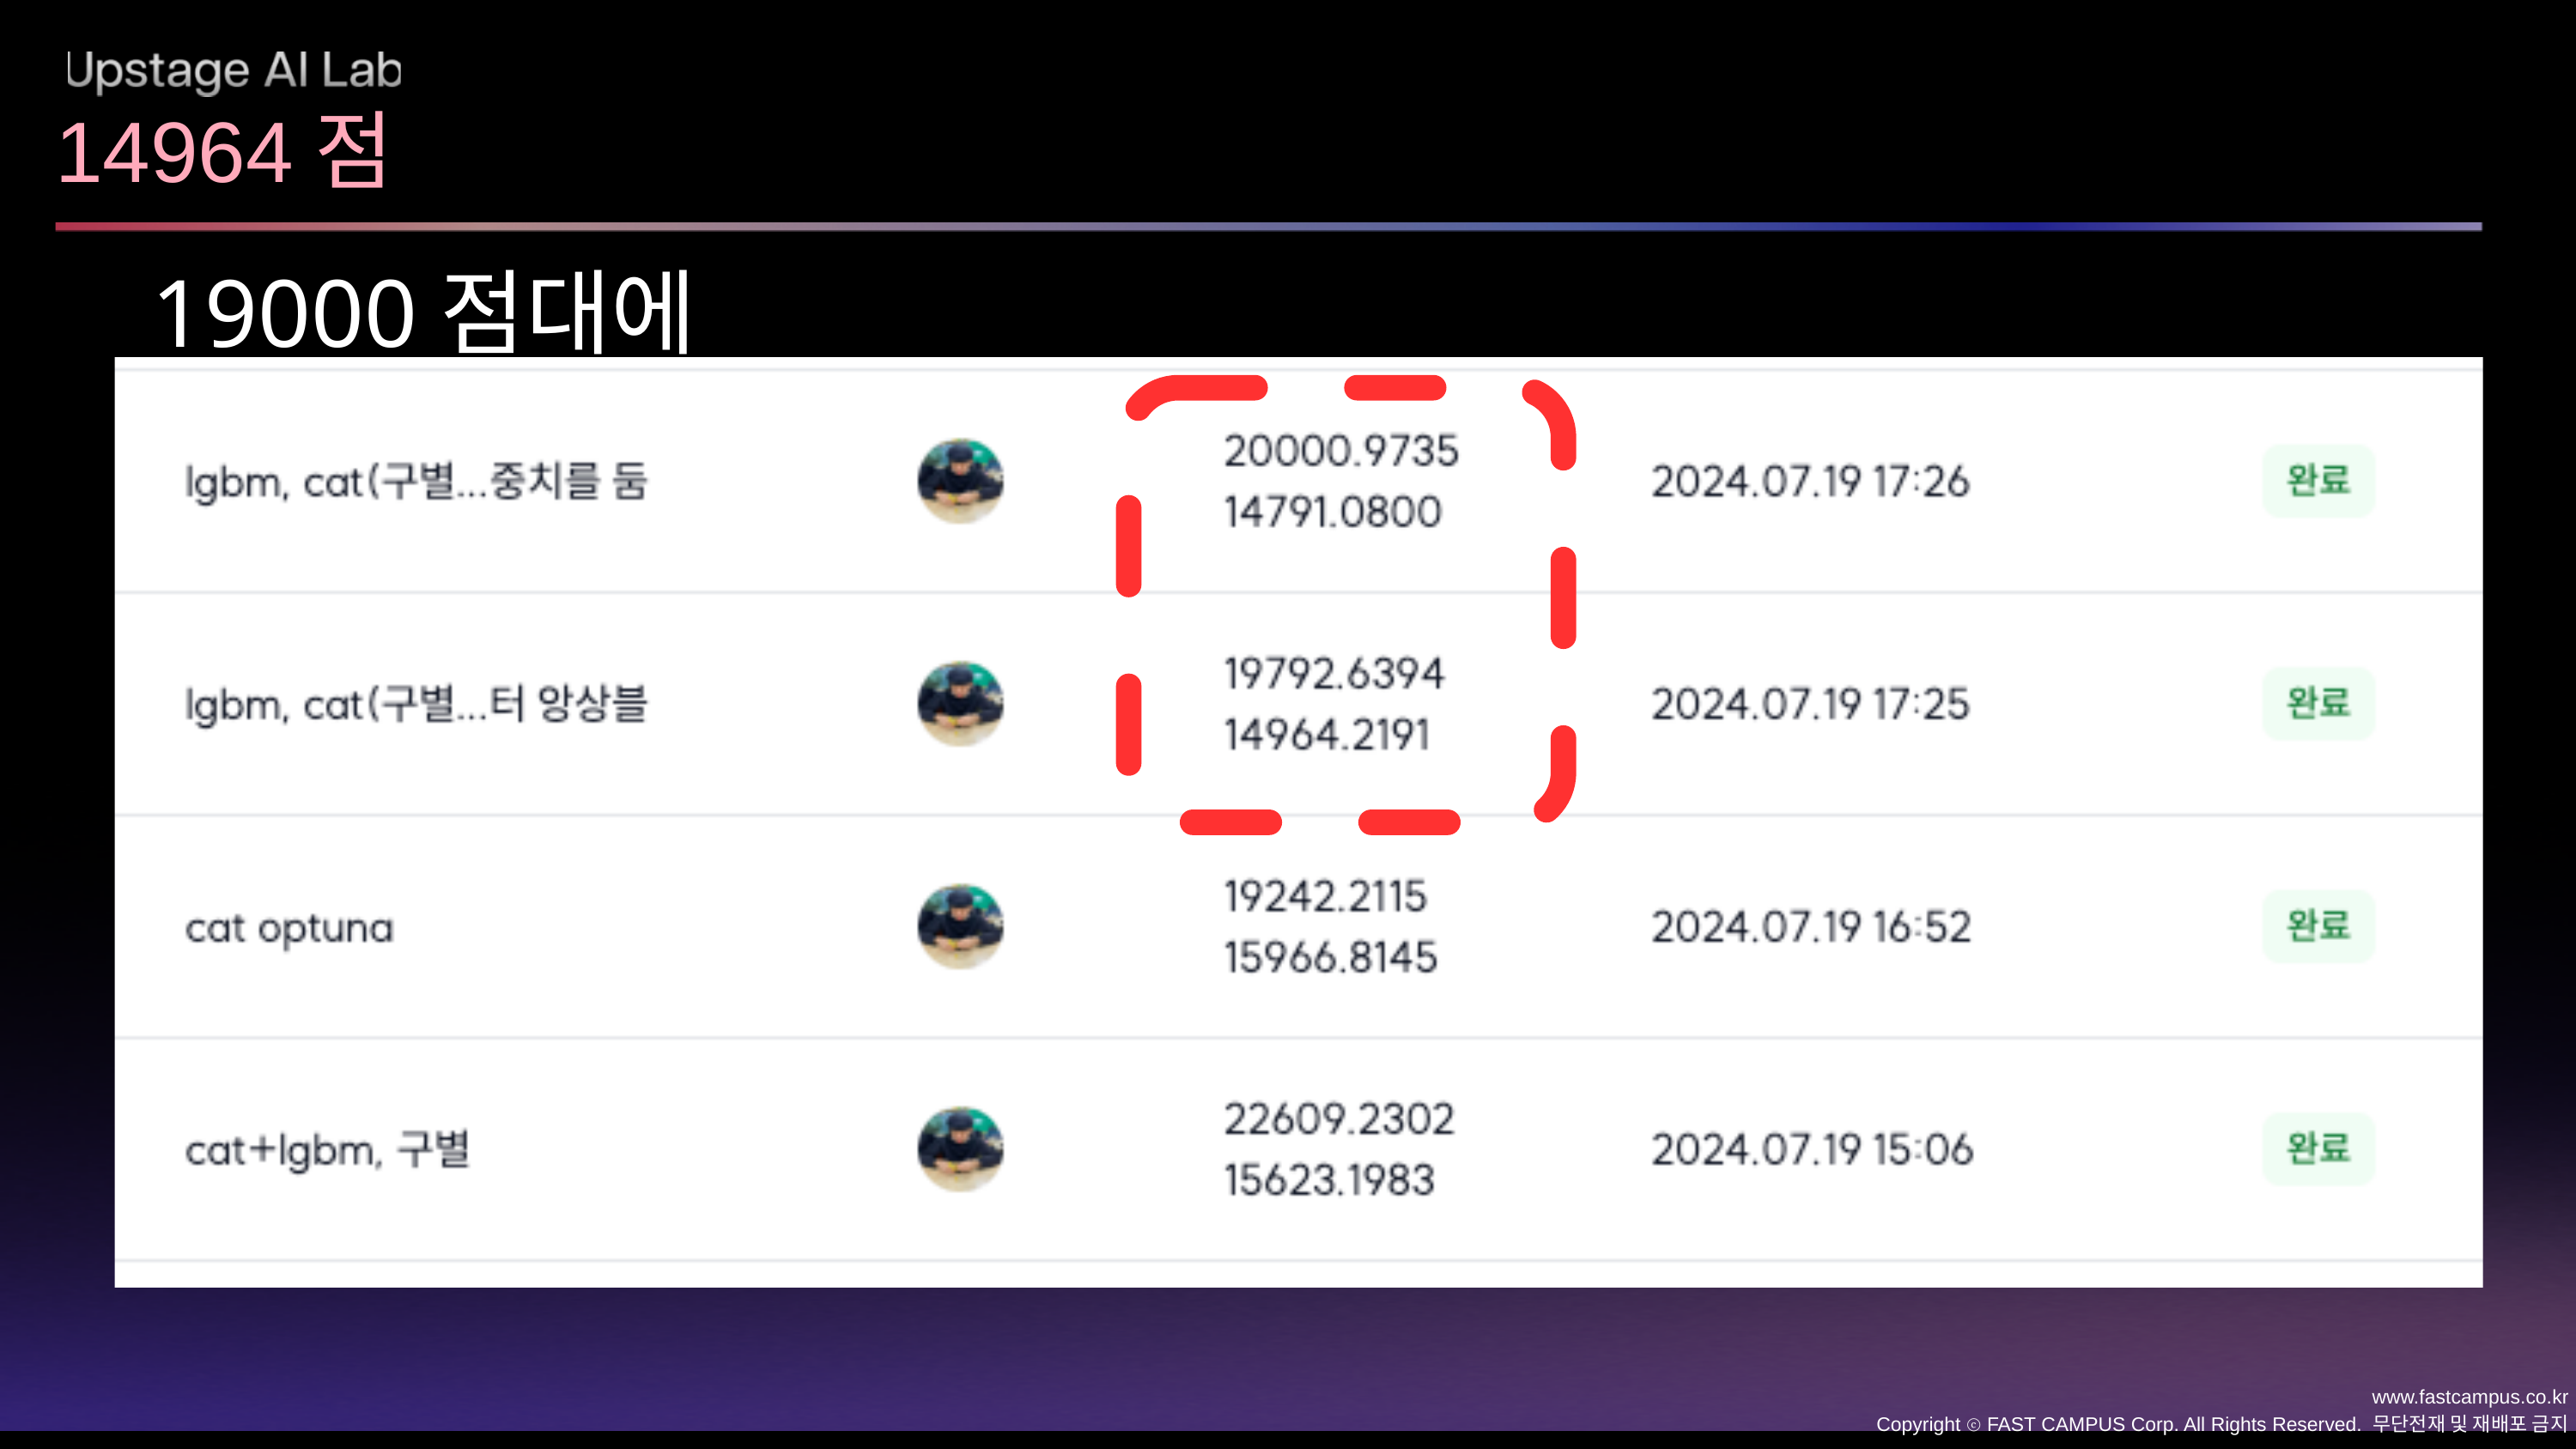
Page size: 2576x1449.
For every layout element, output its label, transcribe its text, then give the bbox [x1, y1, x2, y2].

text_box [55, 222, 2483, 232]
text_box [68, 52, 401, 97]
text_box 14964점 [55, 97, 1309, 200]
text_box www.fastcampus.co.kr Copyright ⓒ FAST CAMPUS Corp. All Rights Reserved. 무단전재 및 재배포 금지 [1728, 1380, 2569, 1436]
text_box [1128, 387, 1564, 823]
text_box [0, 783, 2576, 1431]
text_box 19000점대에 도달 [68, 235, 781, 496]
text_box [114, 357, 2483, 1288]
